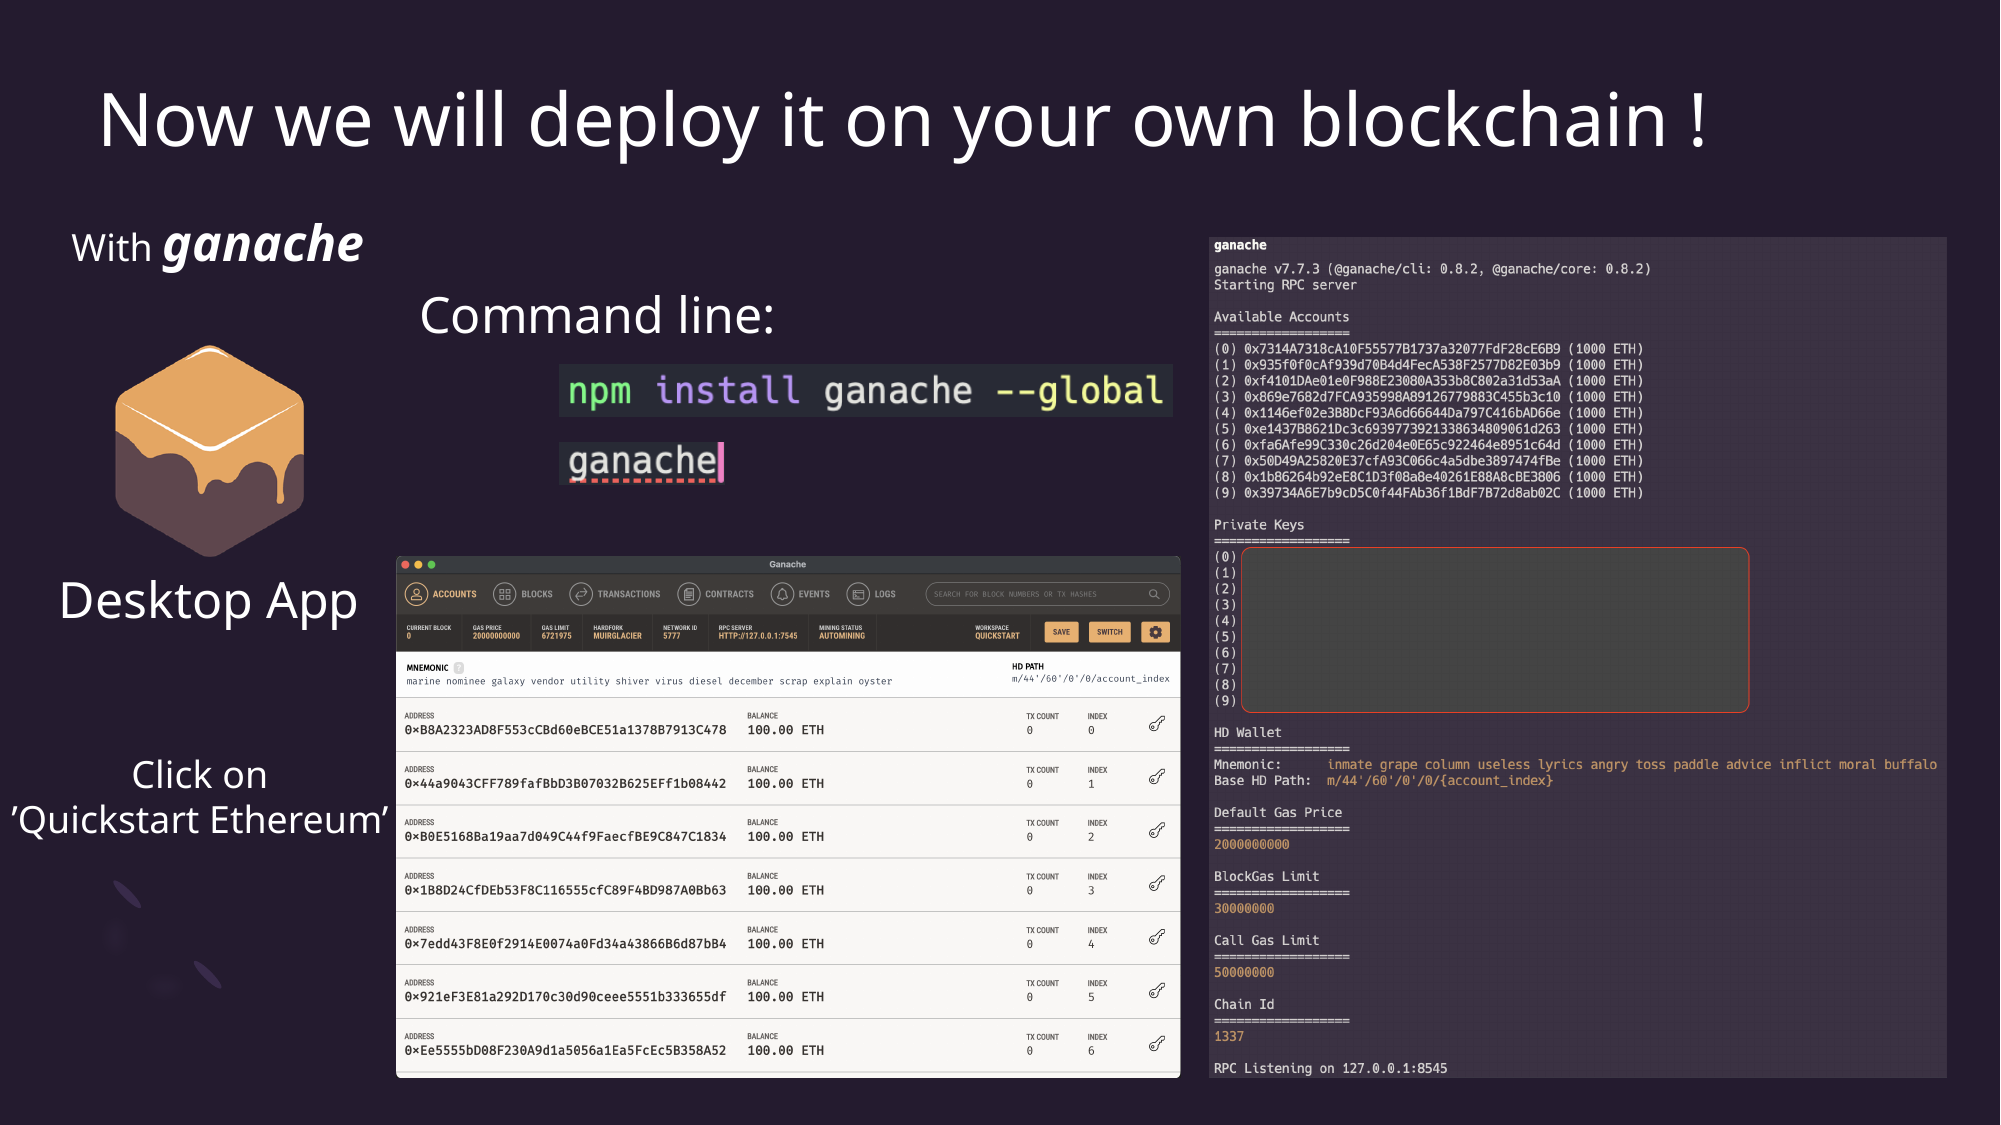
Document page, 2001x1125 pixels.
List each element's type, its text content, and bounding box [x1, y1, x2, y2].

text_box Command line: [404, 276, 791, 352]
title Now we will deploy it on your own blockchain ! [97, 72, 1892, 205]
text_box With ganache [56, 204, 380, 279]
picture [559, 364, 1173, 417]
picture [1209, 237, 1947, 1079]
picture [559, 442, 725, 485]
text_box Desktop App [44, 561, 375, 636]
picture [395, 556, 1181, 1078]
picture [115, 345, 304, 557]
text_box Click on ’Quickstart Ethereum’ [0, 743, 395, 849]
